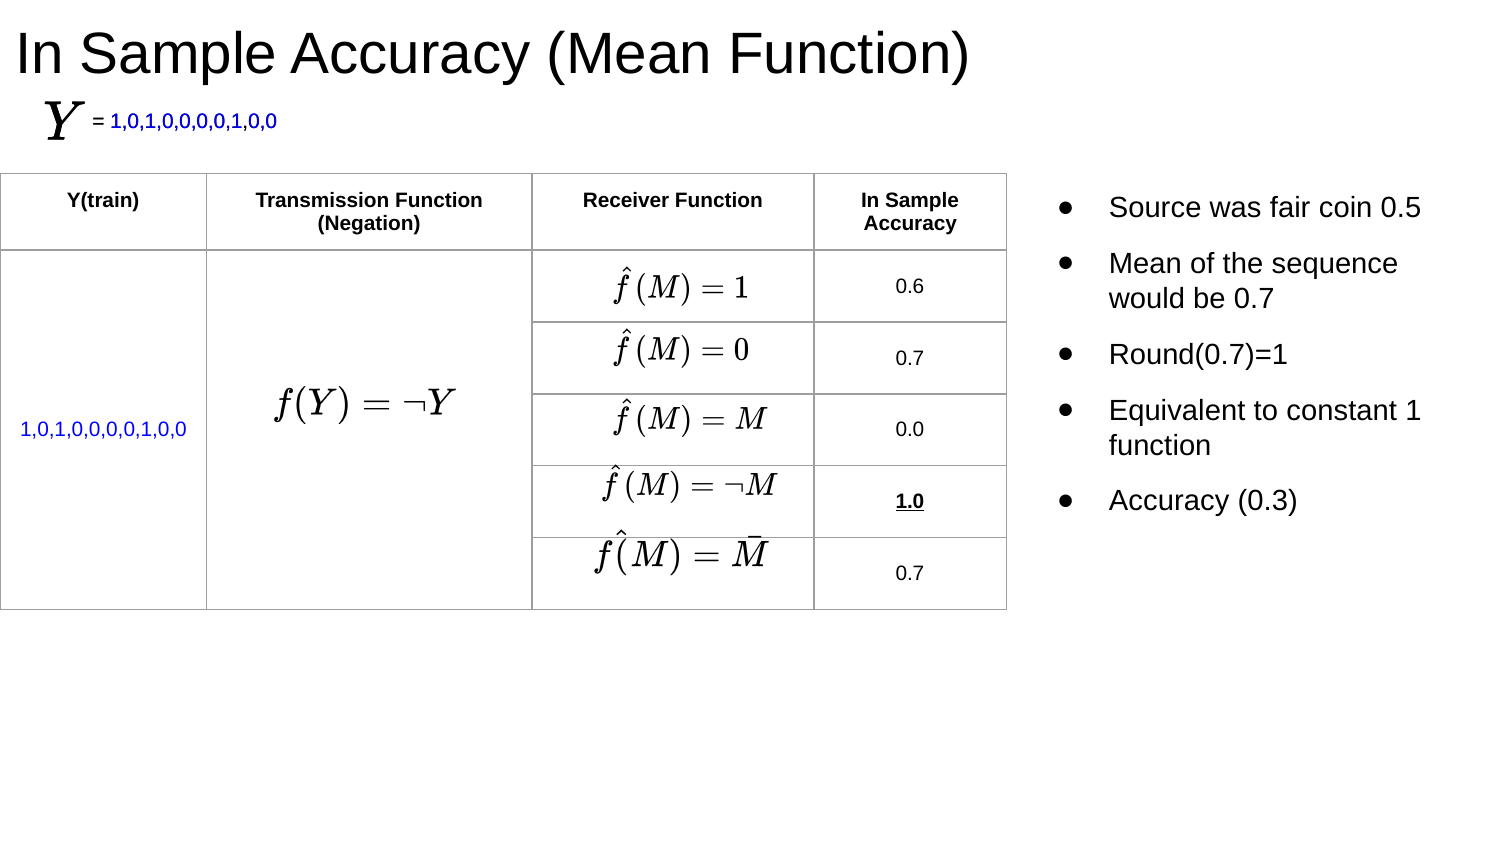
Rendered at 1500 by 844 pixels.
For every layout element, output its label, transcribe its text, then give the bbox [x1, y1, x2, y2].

picture [610, 263, 750, 309]
text_box Source was fair coin 0.5 Mean of the sequence would be 0.7 Round(0.7)=1 Equivalent to constant 1 function Accuracy (0.3) [1019, 173, 1494, 543]
table_cell [533, 251, 813, 321]
table_cell 1.0 [815, 466, 1006, 537]
table_header Transmission Function (Negation) [207, 174, 531, 249]
table_cell 0.7 [815, 538, 1006, 609]
picture [271, 383, 456, 429]
table_cell 0.6 [815, 251, 1006, 321]
table_header Y(train) [1, 174, 206, 249]
picture [591, 524, 770, 579]
table_cell [533, 466, 813, 537]
table_cell [533, 538, 813, 609]
picture [610, 325, 750, 371]
table_cell 0.0 [815, 395, 1006, 465]
table_cell [207, 251, 531, 609]
table_cell [533, 395, 813, 465]
table_cell 1,0,1,0,0,0,0,1,0,0 [1, 251, 206, 609]
picture [43, 97, 85, 143]
picture [600, 460, 779, 506]
title In Sample Accuracy (Mean Function) [0, 0, 1398, 94]
table_header In Sample Accuracy [815, 174, 1006, 249]
picture [610, 394, 768, 440]
table_header Receiver Function [533, 174, 813, 249]
table_cell 0.7 [815, 323, 1006, 393]
text_box = 1,0,1,0,0,0,0,1,0,0 [69, 93, 295, 147]
table_cell [533, 323, 813, 393]
